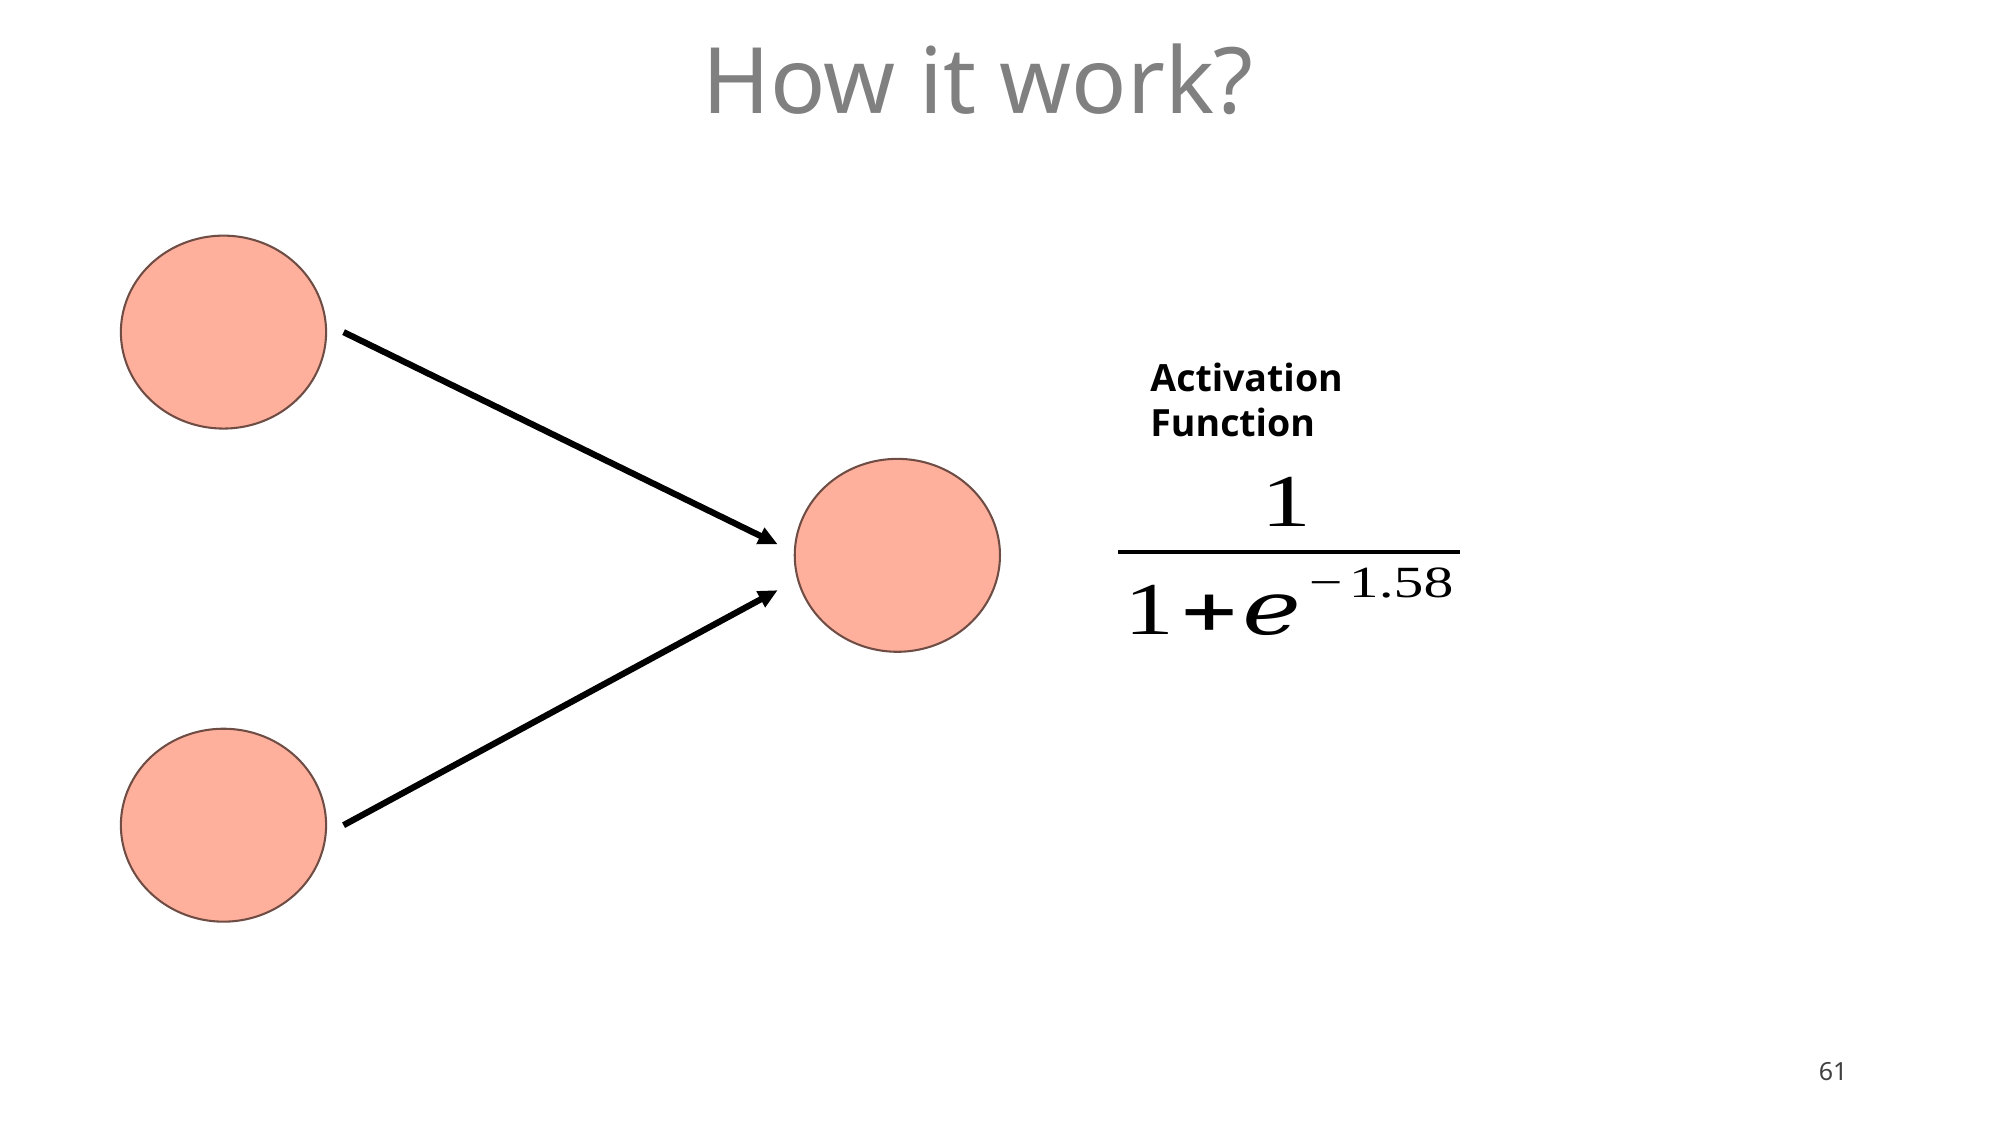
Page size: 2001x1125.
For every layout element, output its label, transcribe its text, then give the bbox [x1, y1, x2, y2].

text_box [119, 234, 328, 430]
slide_number 61 [1412, 1042, 1863, 1103]
text_box [793, 457, 1002, 653]
title How it work? [115, 5, 1841, 163]
text_box [119, 727, 328, 923]
text_box Activation Function [1135, 346, 1488, 451]
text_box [343, 590, 778, 826]
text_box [343, 332, 778, 544]
